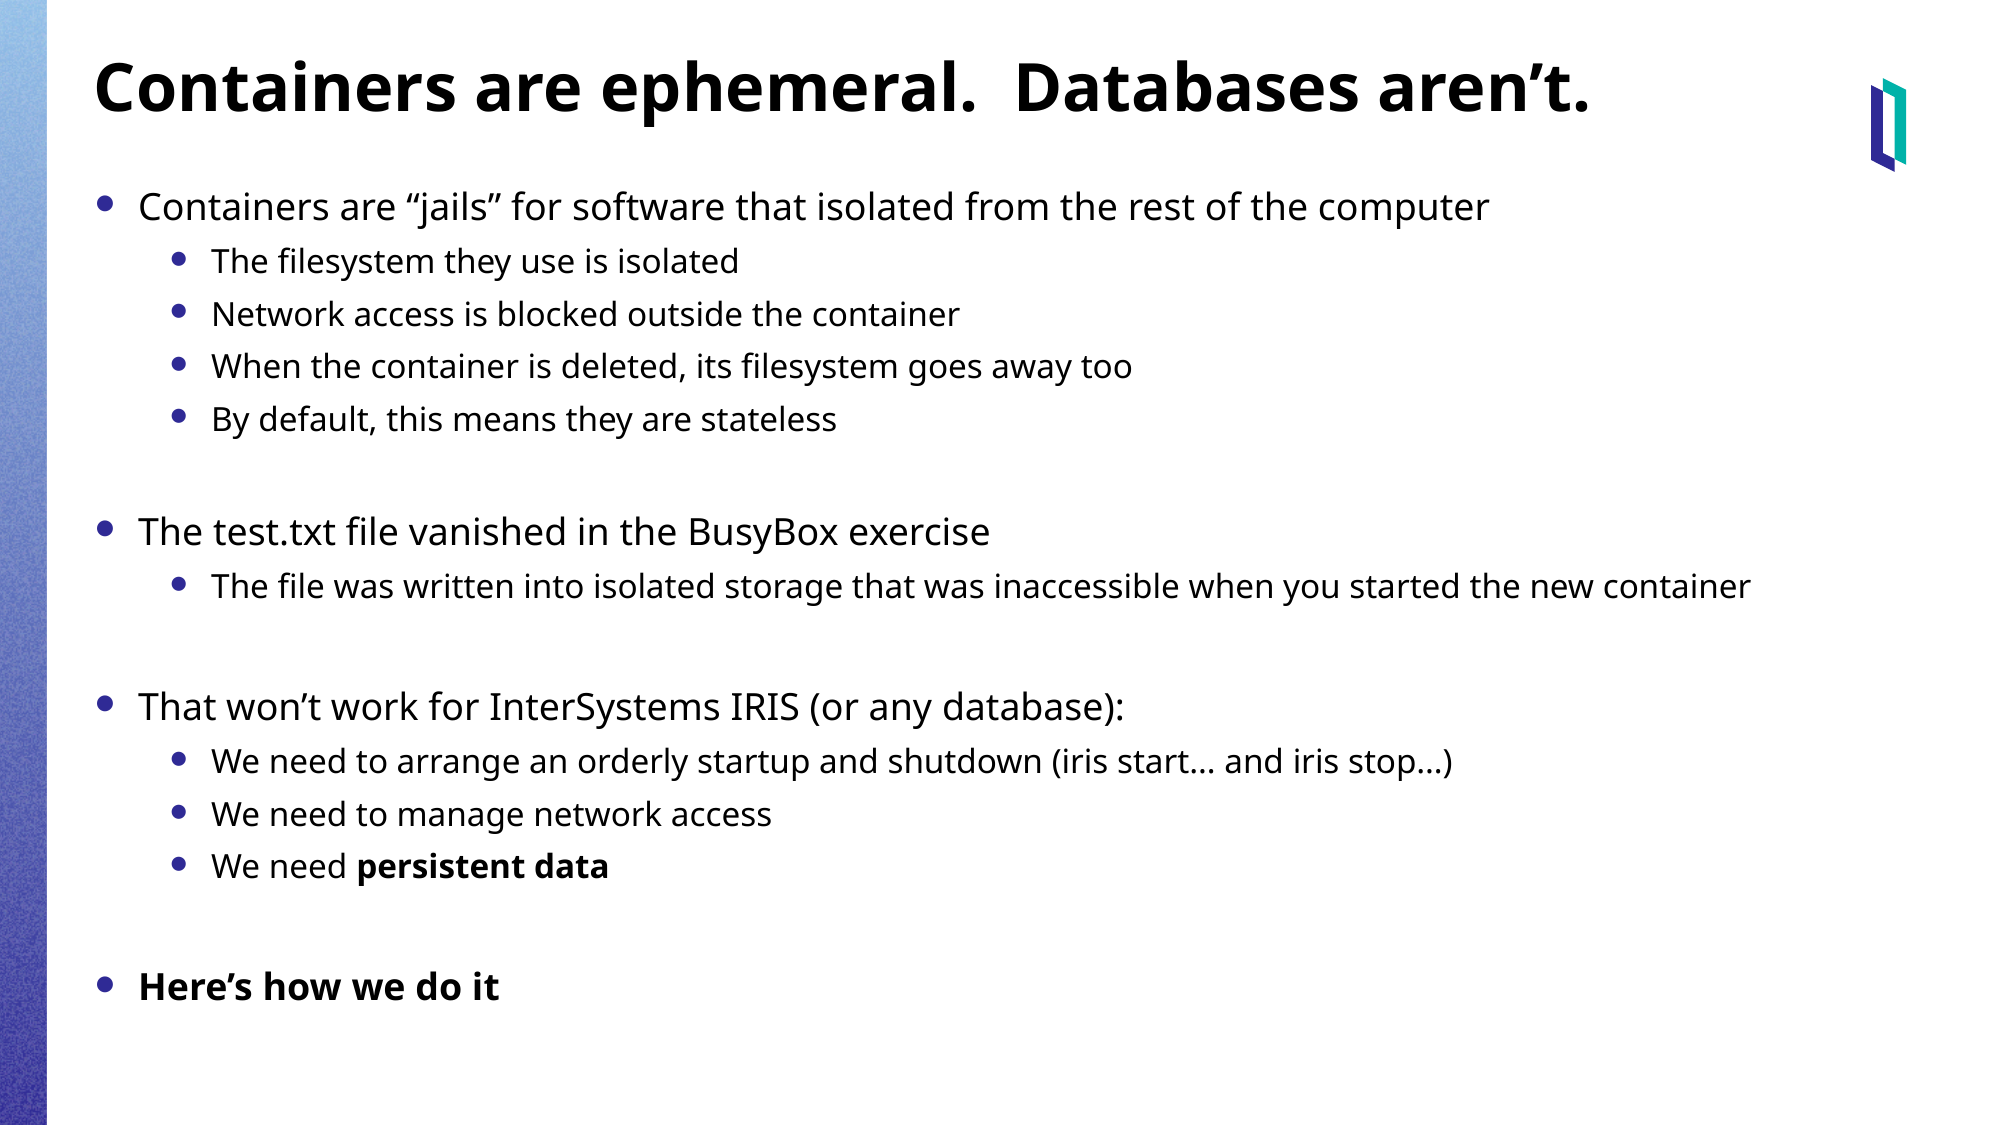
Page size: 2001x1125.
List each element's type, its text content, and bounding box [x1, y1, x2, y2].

title Containers are ephemeral. Databases aren’t. [93, 27, 1907, 153]
list Containers are “jails” for software that isolated from the rest of the computer The filesystem they use is isolated Network access is blocked outside the container When the container is deleted, its filesystem goes away too By default, this means they are stateless The test.txt file vanished in the BusyBox exercise The file was written into isolated storage that was inaccessible when you started the new container That won’t work for InterSystems IRIS (or any database): We need to arrange an orderly startup and shutdown (iris start… and iris stop…) We need to manage network access We need persistent data Here’s how we do it [93, 182, 1907, 1043]
